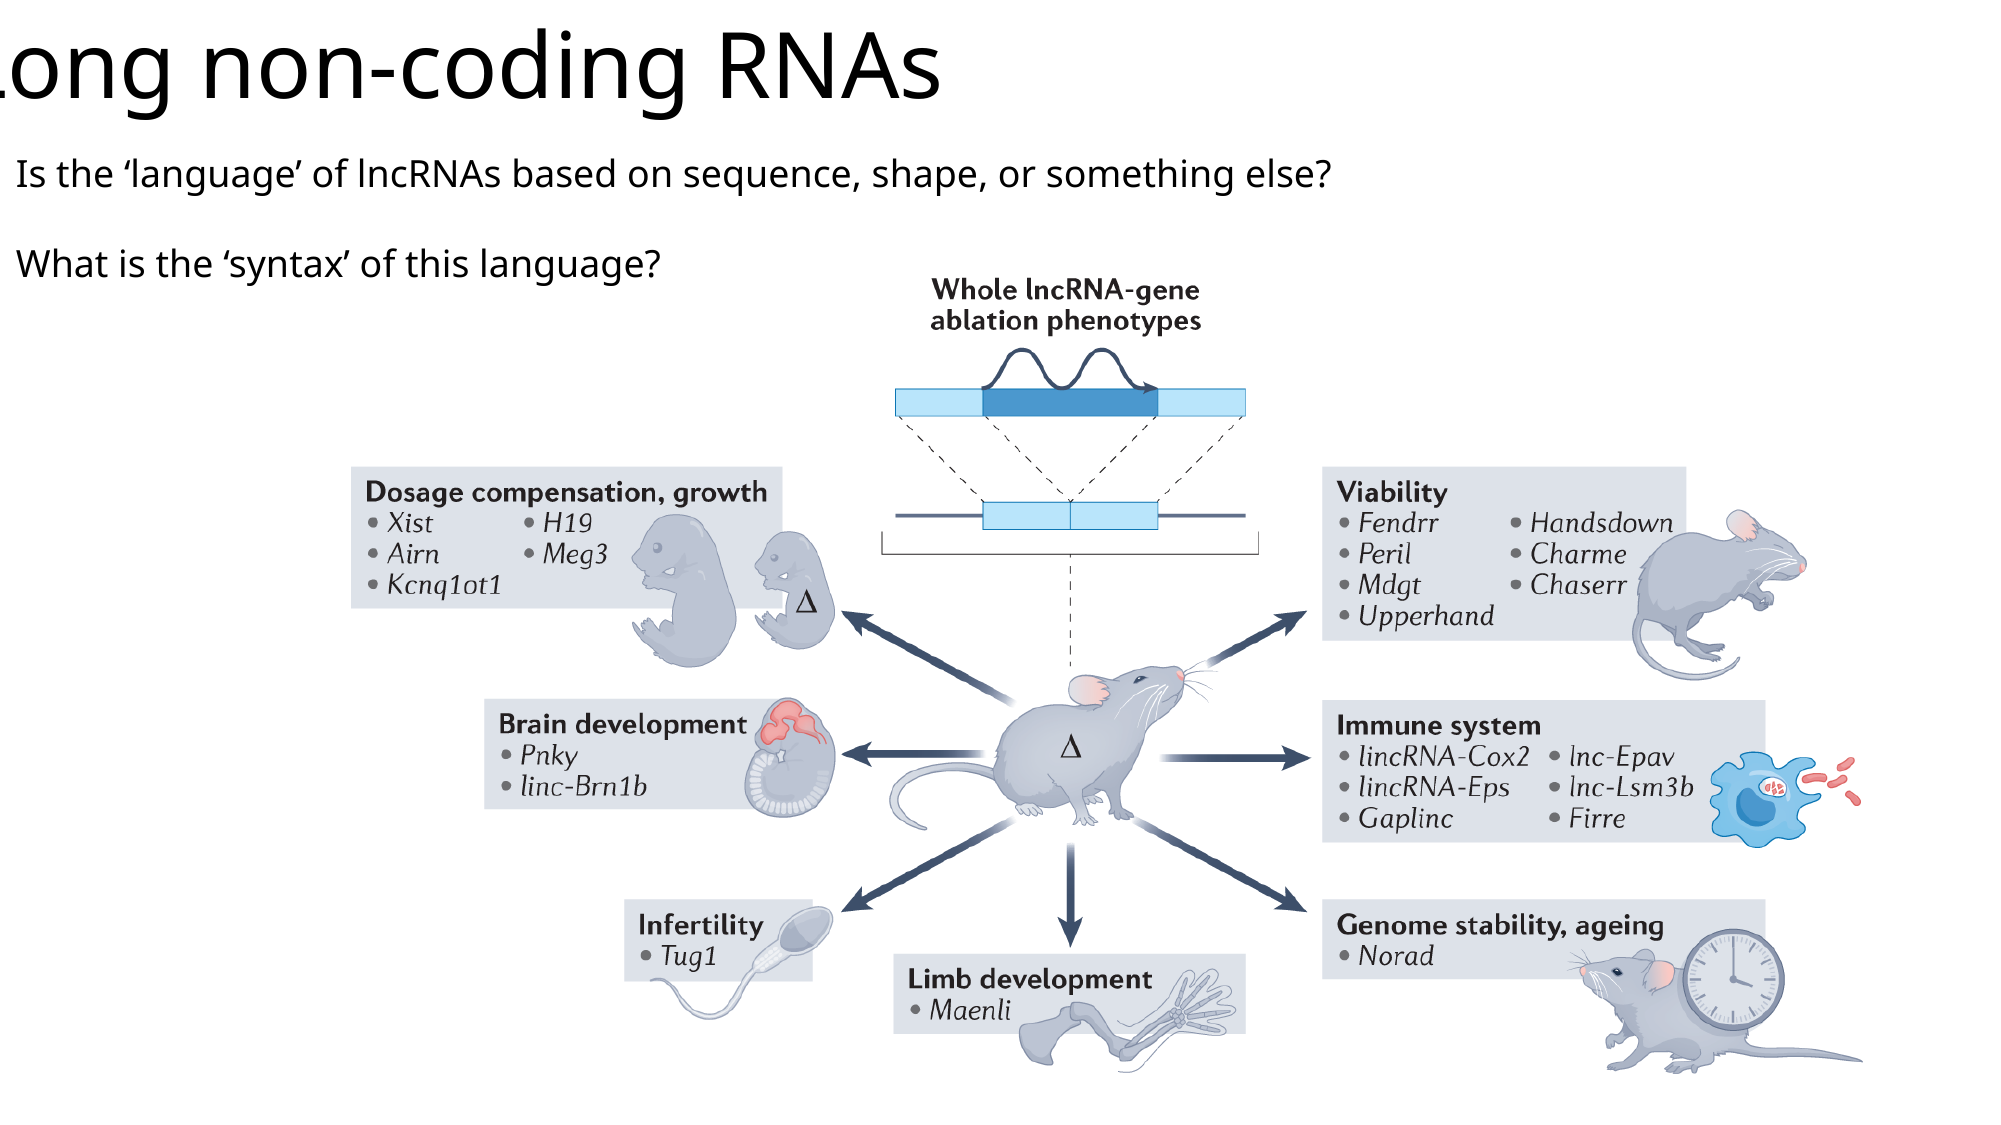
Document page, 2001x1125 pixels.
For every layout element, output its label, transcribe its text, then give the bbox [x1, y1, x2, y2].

text_box Long non-coding RNAs [0, 0, 960, 125]
text_box Is the ‘language’ of lncRNAs based on sequence, shape, or something else? What is the ‘syntax’ of this language? [1, 142, 1348, 293]
picture [351, 277, 1863, 1074]
